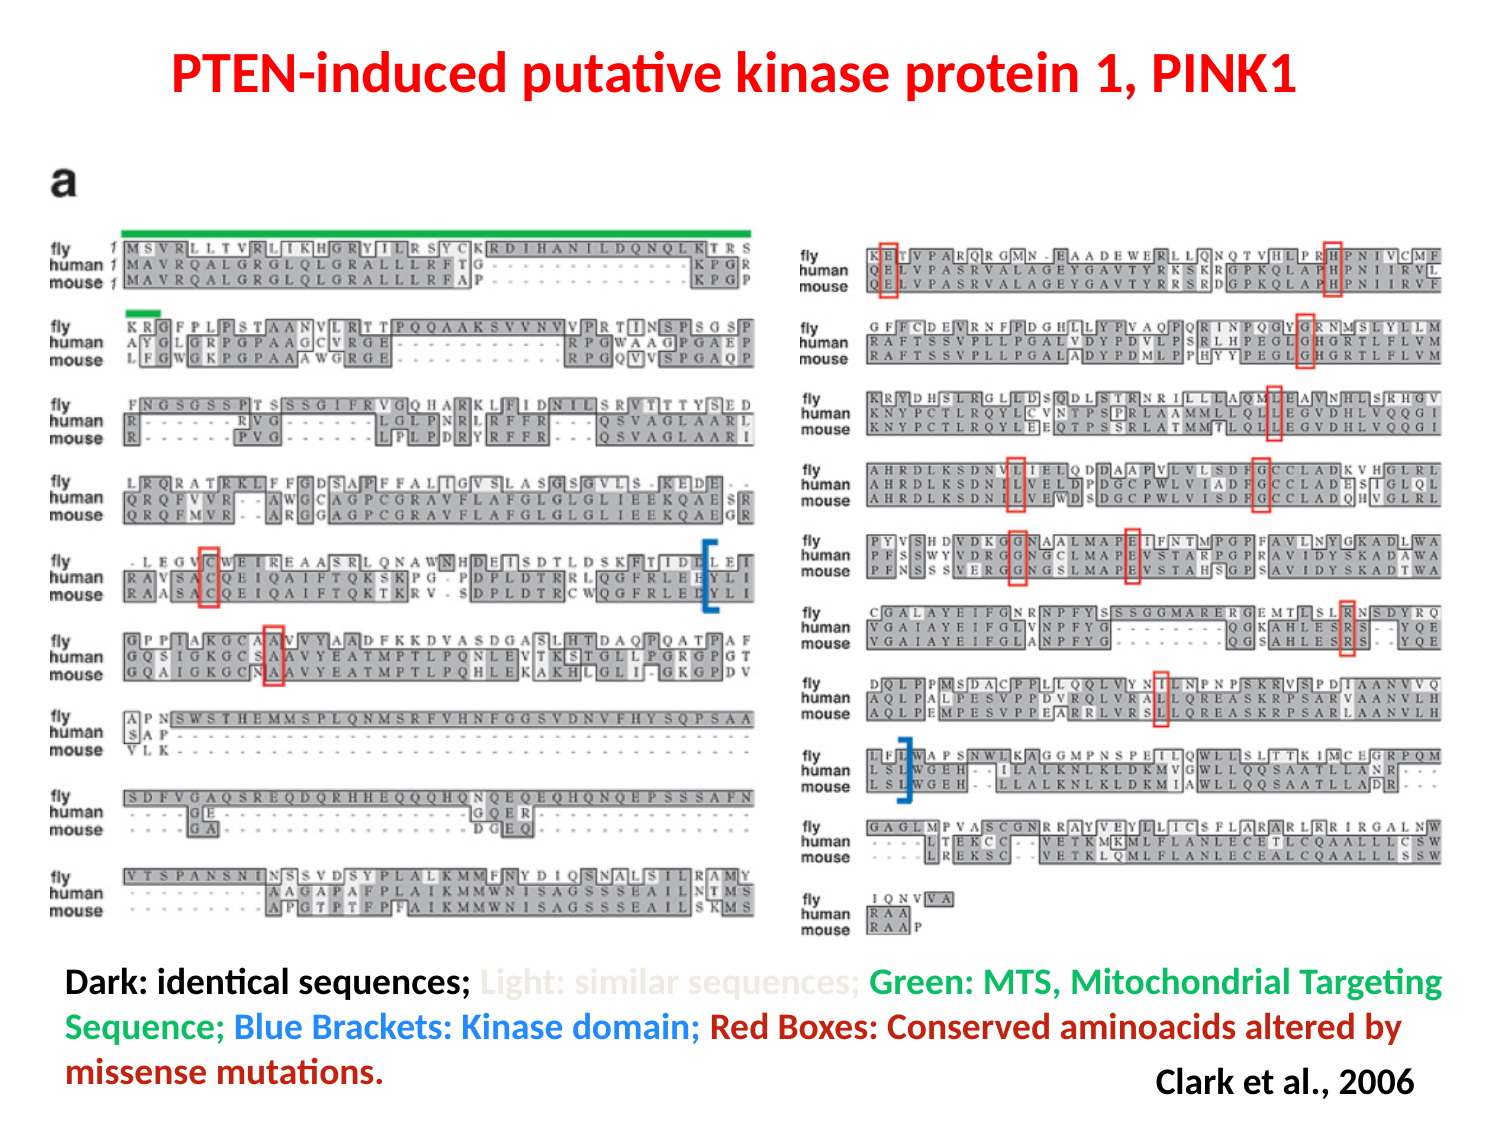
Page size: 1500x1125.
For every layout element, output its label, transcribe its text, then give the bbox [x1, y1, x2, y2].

picture [799, 237, 1491, 938]
text_box Clark et al., 2006 [1141, 1049, 1488, 1110]
text_box PTEN-induced putative kinase protein 1, PINK1 [157, 26, 1313, 112]
text_box Dark: identical sequences; Light: similar sequences; Green: MTS, Mitochondrial Targeting Sequence; Blue Brackets: Kinase domain; Red Boxes: Conserved aminoacids altered by missense mutations. [49, 949, 1475, 1100]
picture [49, 162, 788, 932]
